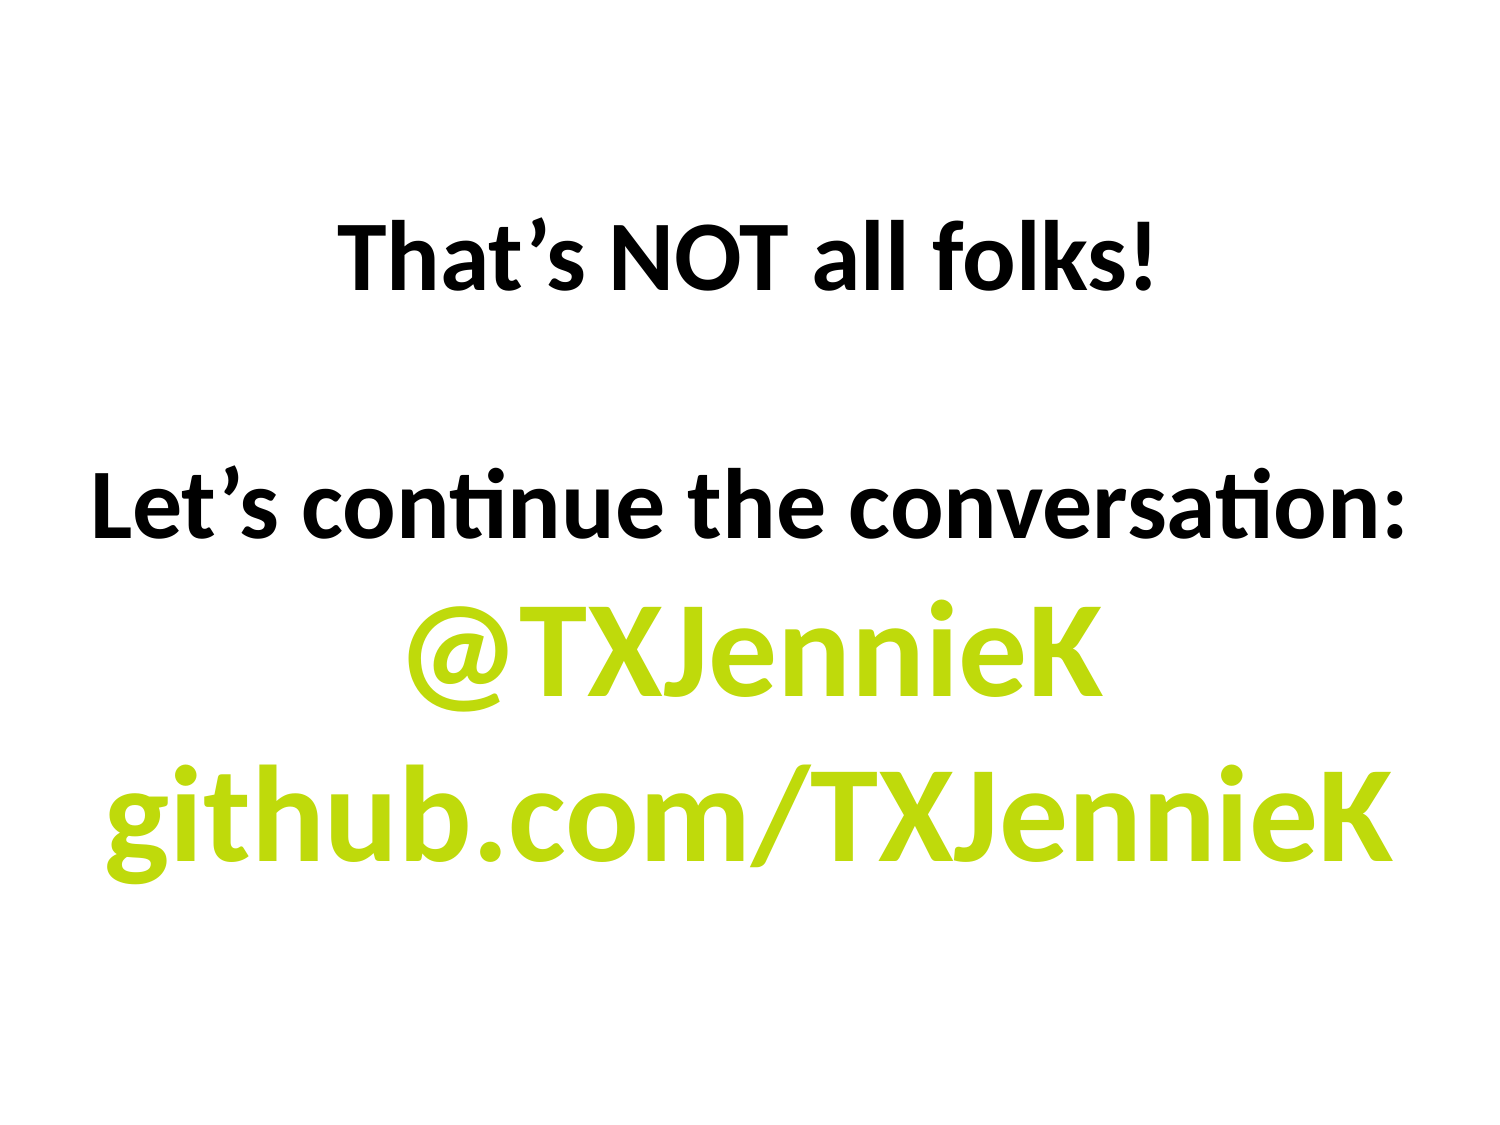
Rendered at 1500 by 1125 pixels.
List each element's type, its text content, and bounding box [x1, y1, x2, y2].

text_box Let’s continue the conversation: @TXJennieK github.com/TXJennieK [0, 431, 1500, 896]
text_box That’s NOT all folks! [59, 183, 1439, 318]
